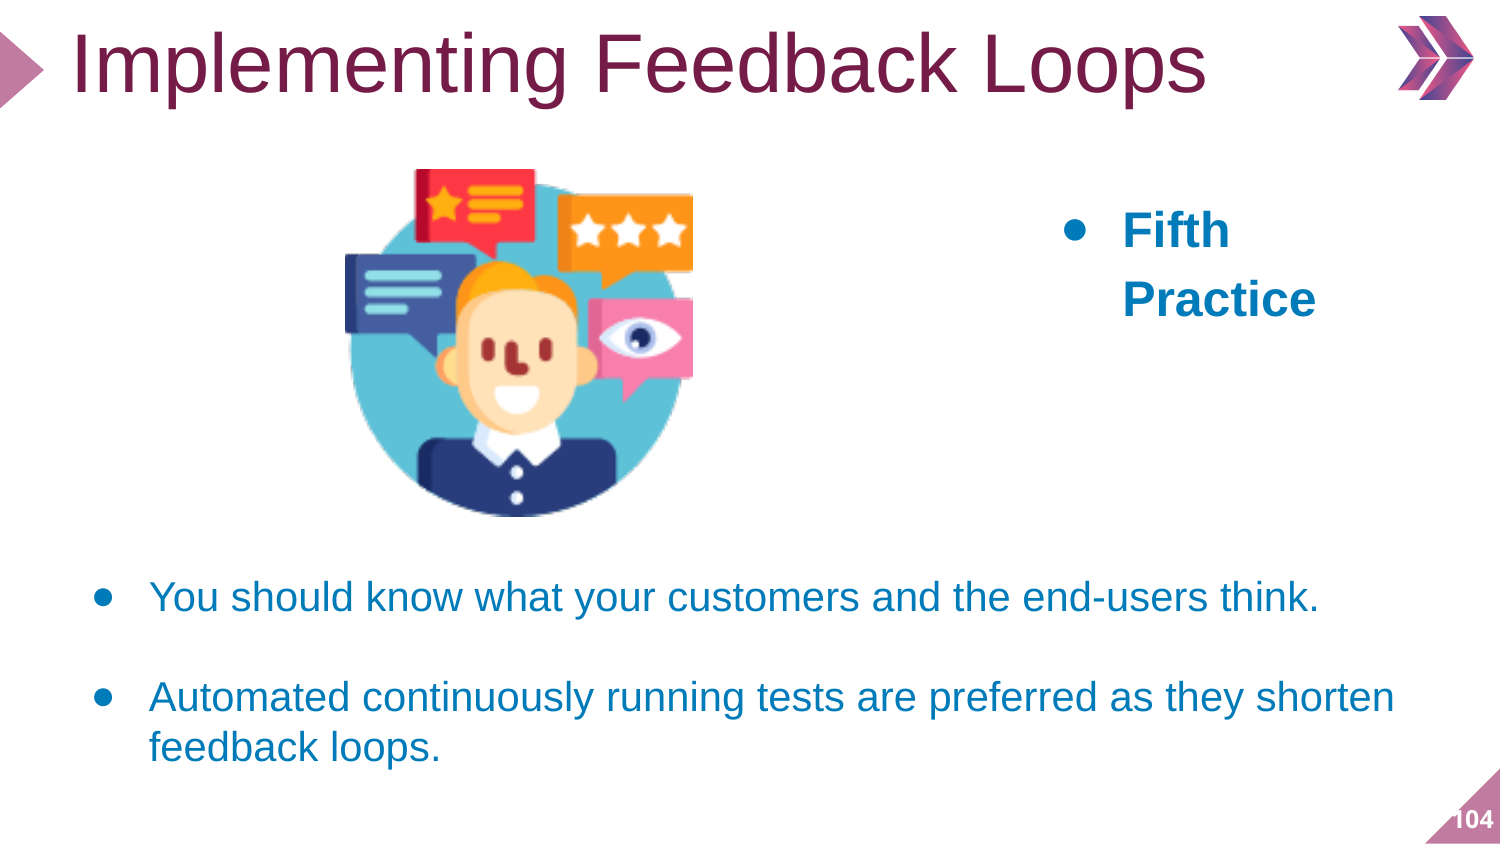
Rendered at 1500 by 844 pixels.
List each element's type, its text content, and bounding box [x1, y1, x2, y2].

slide_number 104 [1418, 760, 1494, 838]
text_box Fifth Practice [1032, 173, 1352, 328]
picture [345, 169, 694, 517]
picture [1398, 16, 1474, 100]
text_box You should know what your customers and the end-users think. Automated continuously running tests are preferred as they shorten feedback loops. [58, 554, 1441, 789]
text_box Implementing Feedback Loops [70, 28, 1369, 132]
